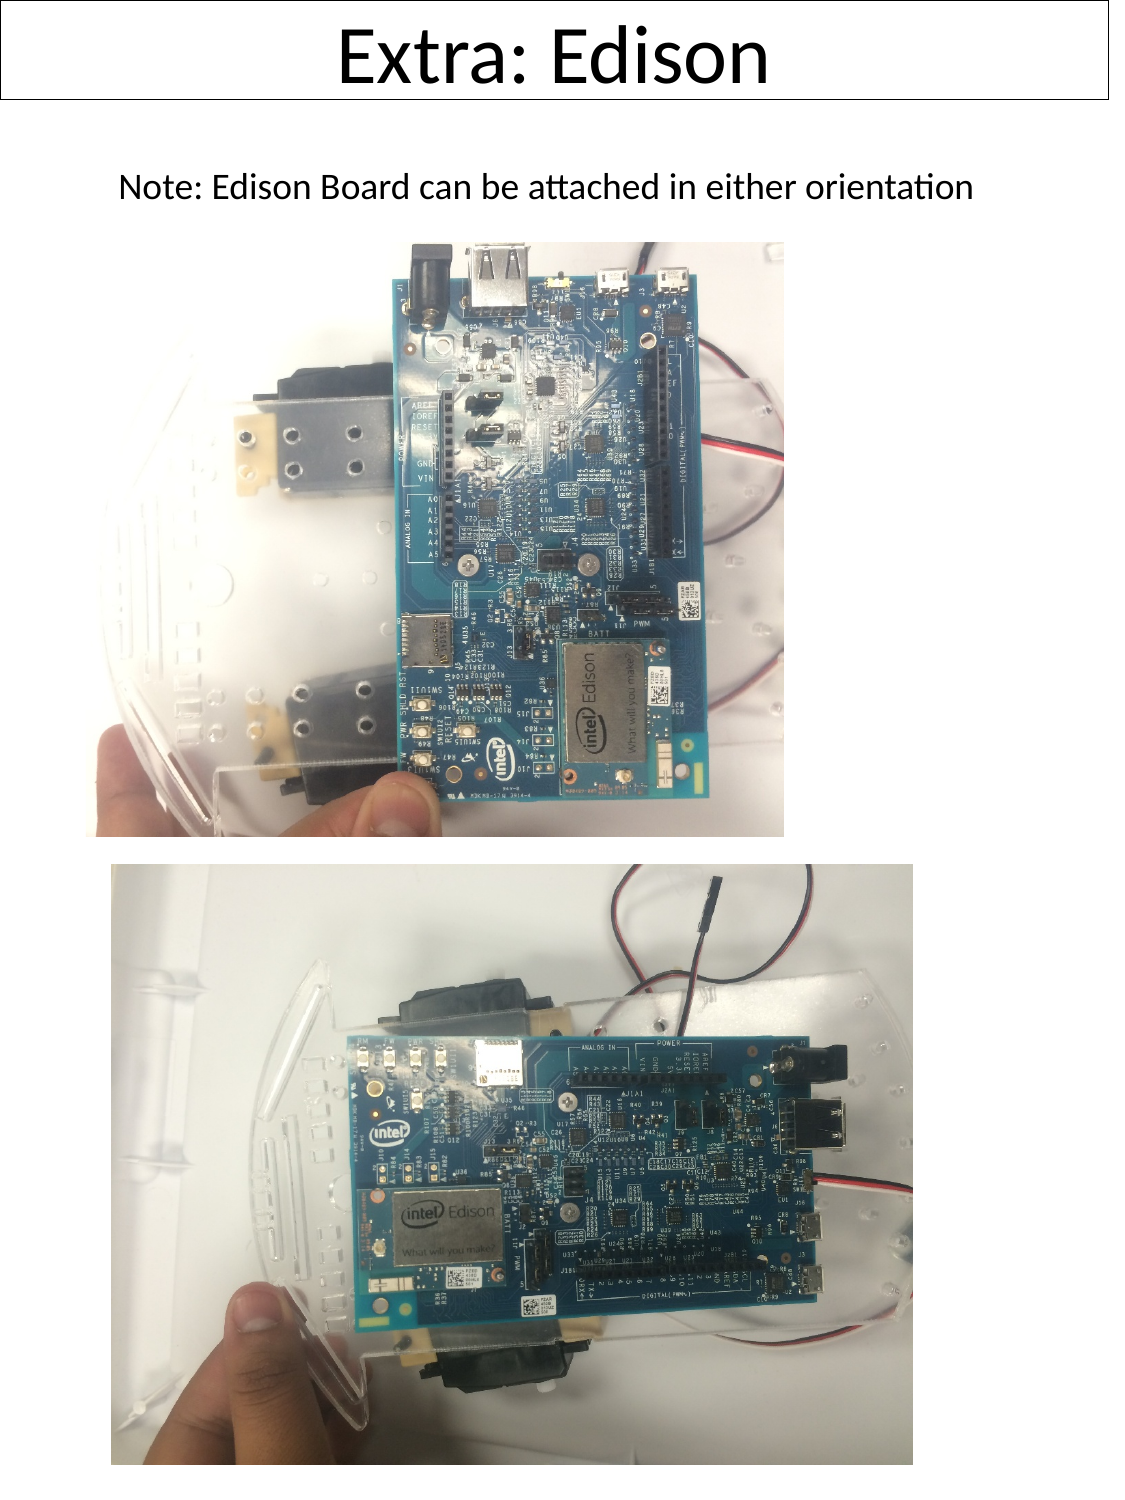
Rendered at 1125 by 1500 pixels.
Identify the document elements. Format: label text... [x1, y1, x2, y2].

text_box Note: Edison Board can be attached in either orientation [67, 154, 1027, 215]
picture [111, 863, 913, 1465]
picture [85, 242, 785, 837]
title Extra: Edison [0, 0, 1109, 100]
